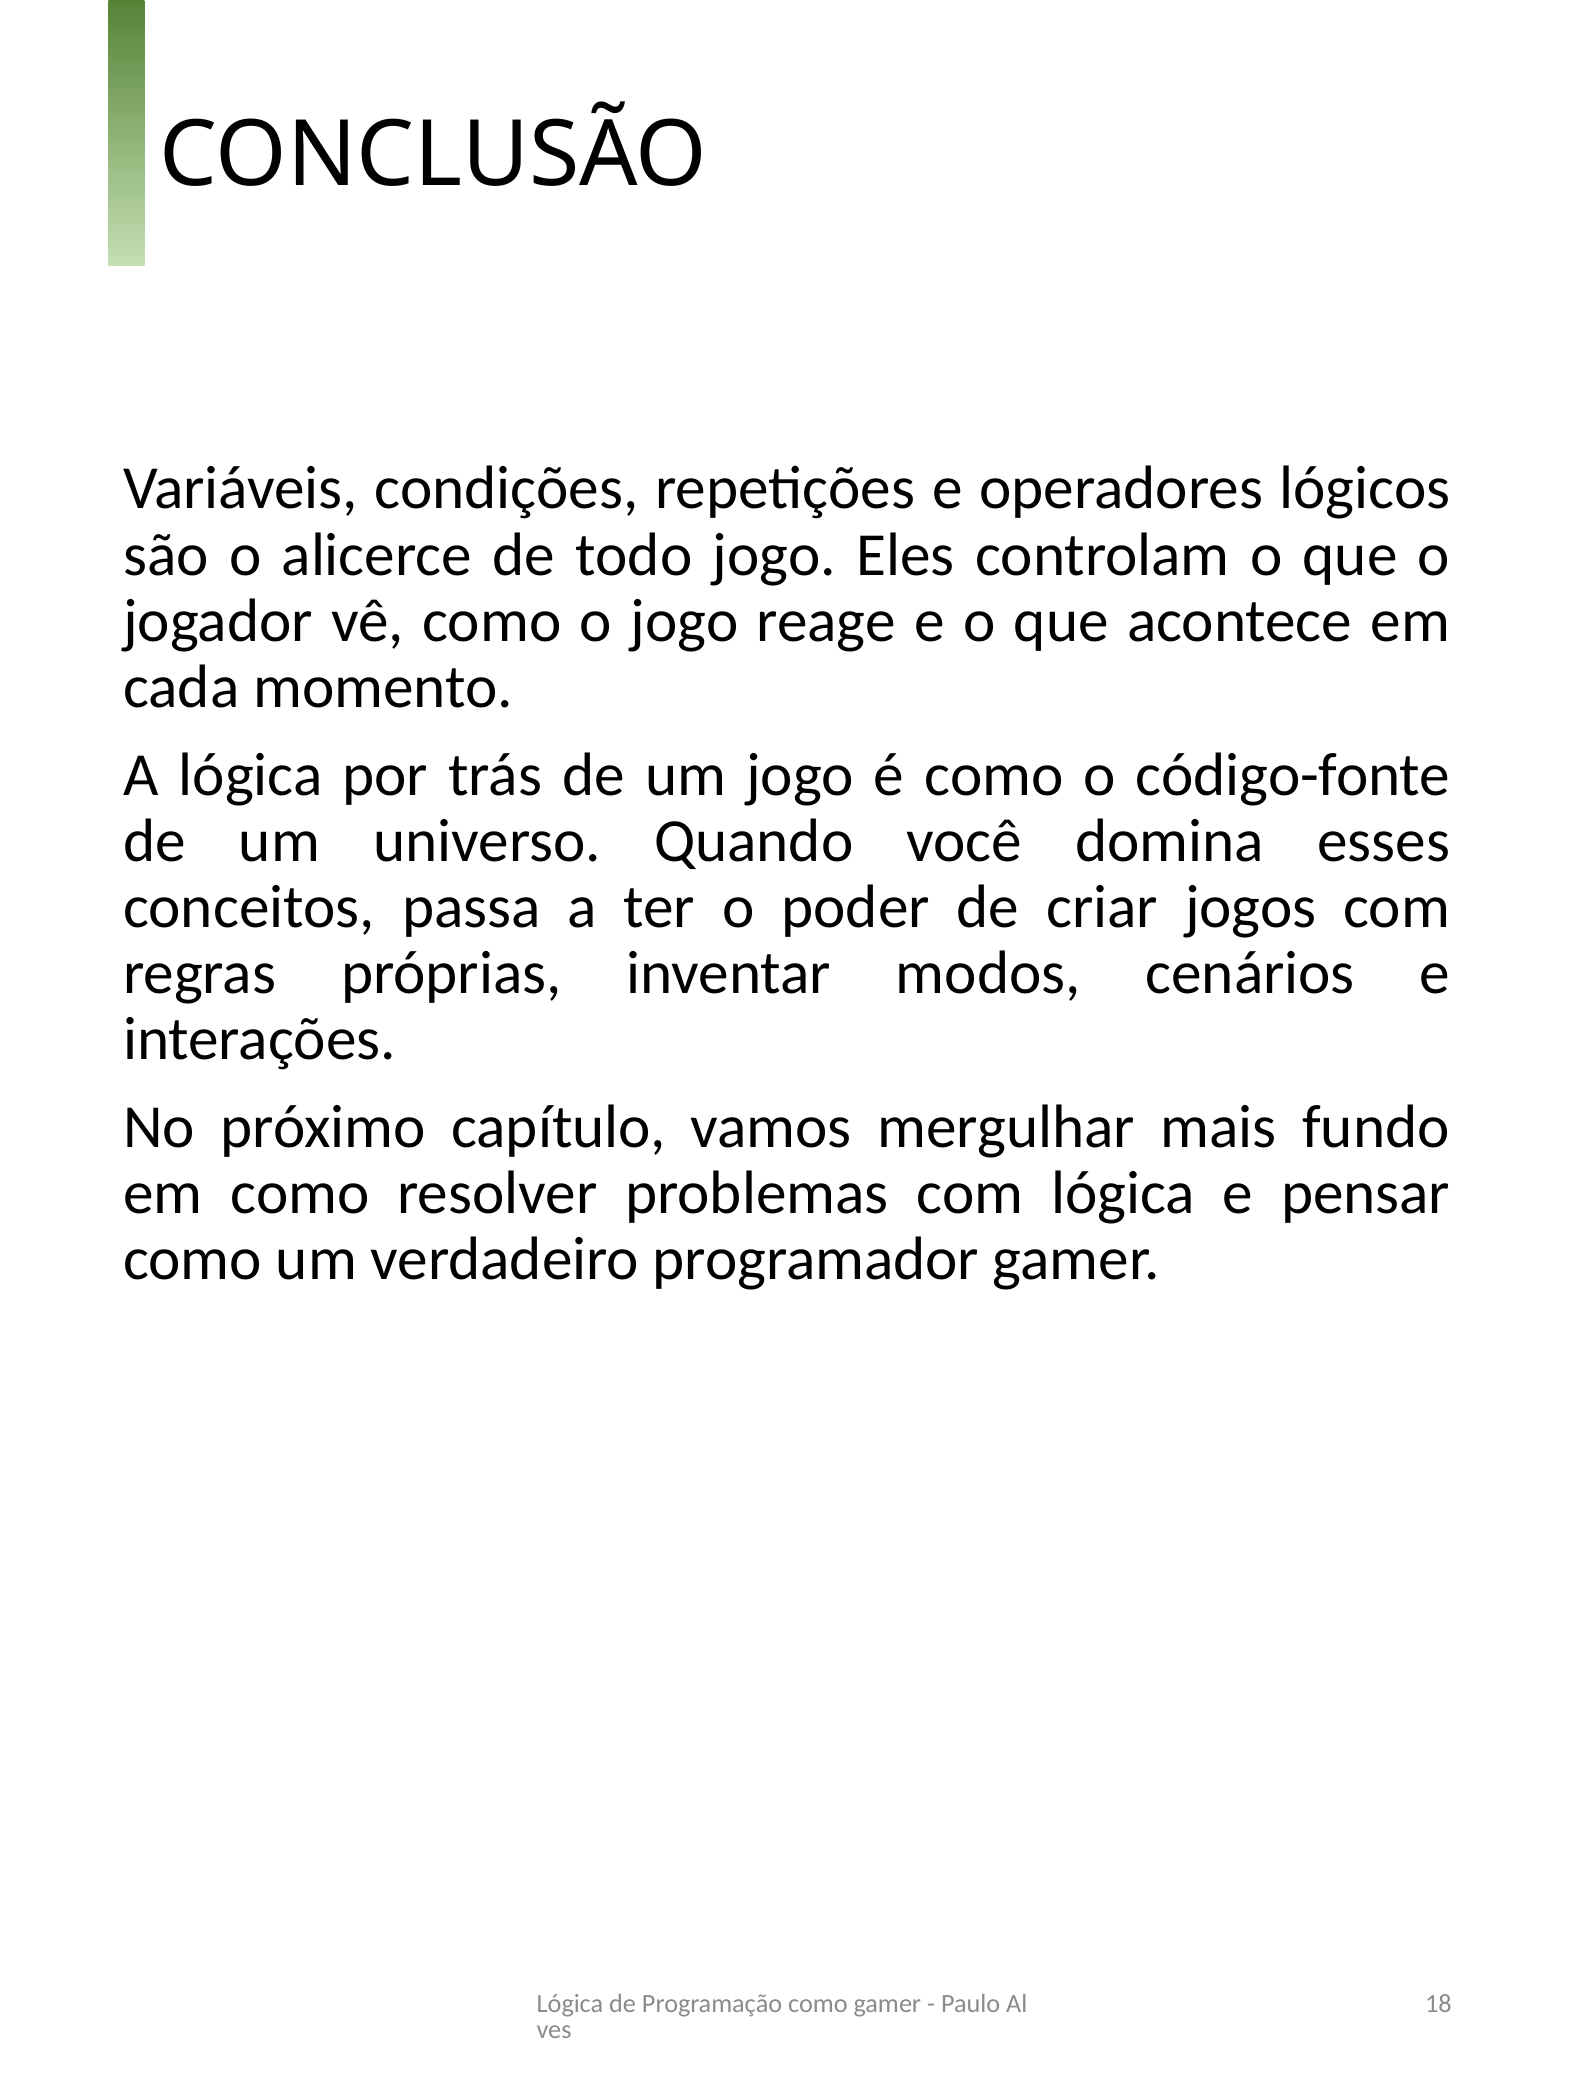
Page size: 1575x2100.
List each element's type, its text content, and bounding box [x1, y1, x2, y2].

text_box [107, 0, 145, 267]
footer Lógica de Programação como gamer - Paulo Alves [521, 1946, 1054, 2059]
list Variáveis, condições, repetições e operadores lógicos são o alicerce de todo jogo. Eles controlam o que o jogador vê, como o jogo reage e o que acontece em cada momento. A lógica por trás de um jogo é como o código-fonte de um universo. Quando você domina esses conceitos, passa a ter o poder de criar jogos com regras próprias, inventar modos, cenários e interações. No próximo capítulo, vamos mergulhar mais fundo em como resolver problemas com lógica e pensar como um verdadeiro programador gamer. [108, 448, 1467, 1781]
title CONCLUSÃO [145, 45, 1157, 266]
slide_number 18 [1112, 1946, 1467, 2059]
